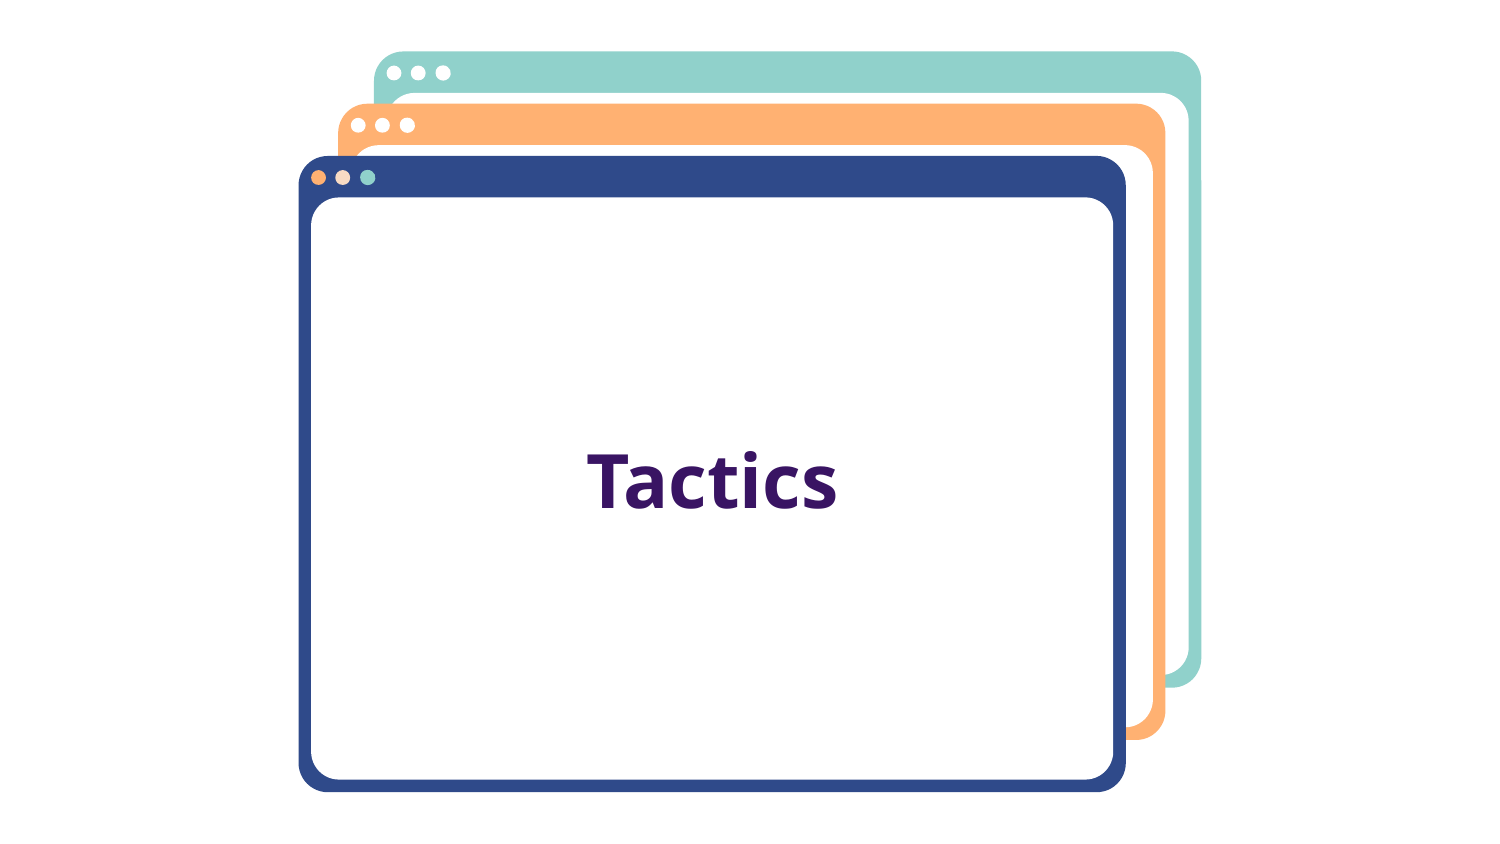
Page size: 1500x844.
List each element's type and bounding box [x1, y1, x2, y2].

text_box [298, 51, 1202, 793]
